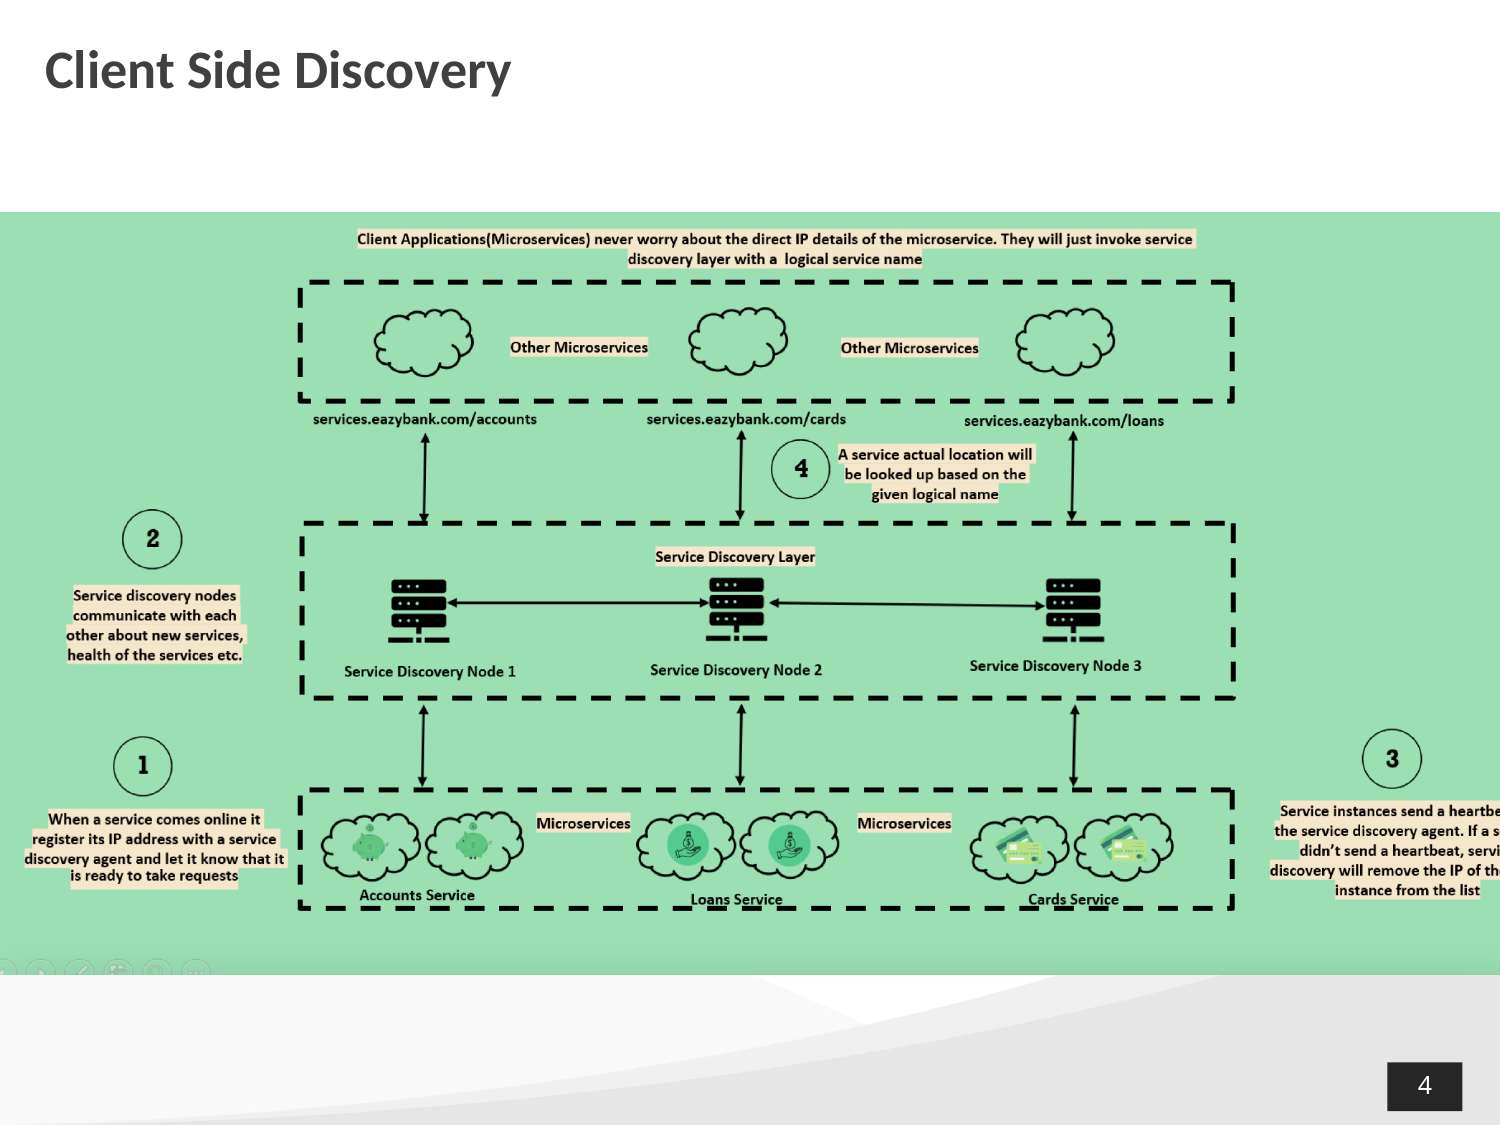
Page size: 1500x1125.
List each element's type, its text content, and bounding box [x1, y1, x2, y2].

picture [0, 0, 1500, 1125]
title Client Side Discovery [30, 21, 1478, 113]
